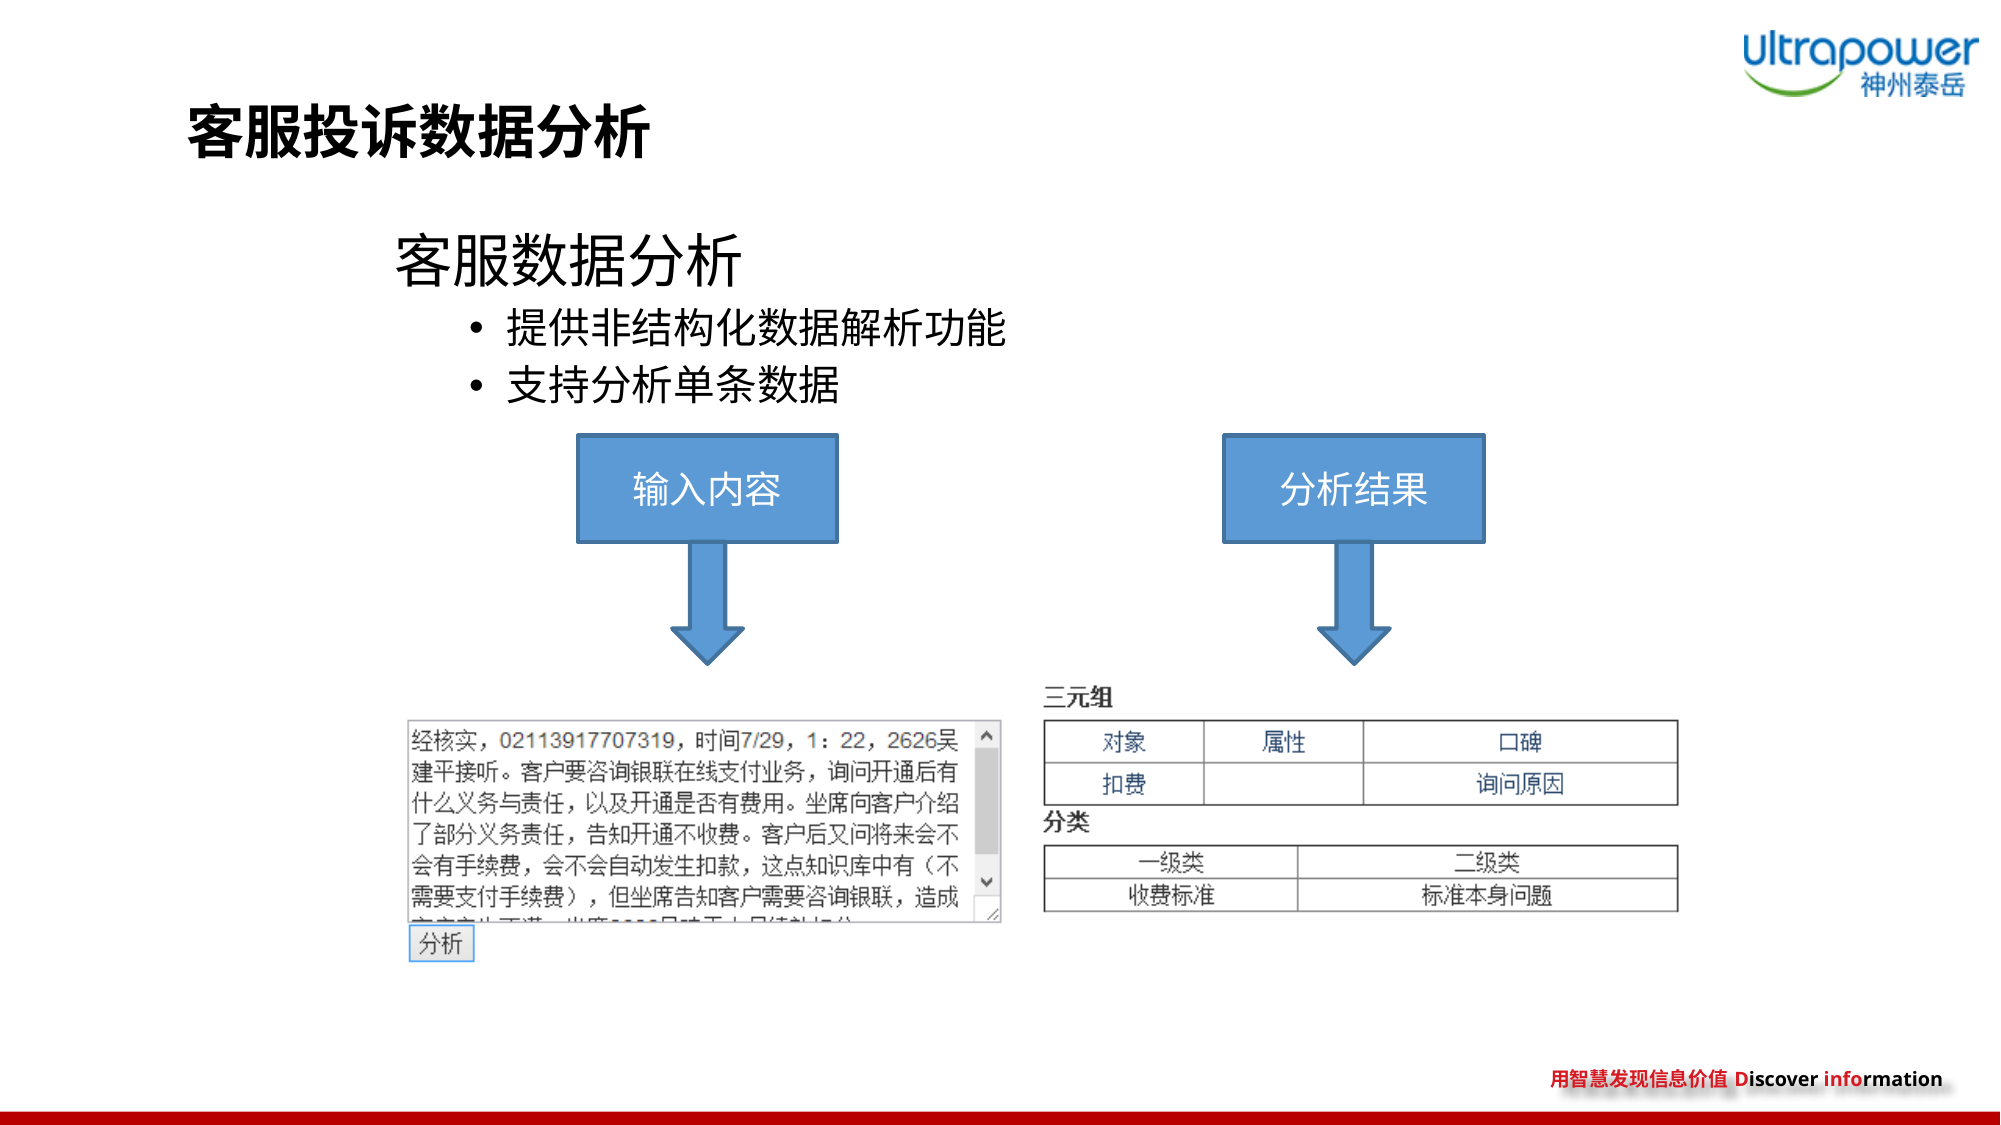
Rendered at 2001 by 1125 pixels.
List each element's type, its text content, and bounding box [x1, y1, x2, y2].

text_box 分析结果 [1222, 433, 1486, 544]
text_box [1316, 539, 1392, 666]
picture [379, 680, 1721, 974]
text_box 客服数据分析 提供非结构化数据解析功能 支持分析单条数据 [379, 224, 1059, 683]
picture [1744, 30, 1979, 97]
text_box 客服投诉数据分析 [171, 93, 1081, 173]
